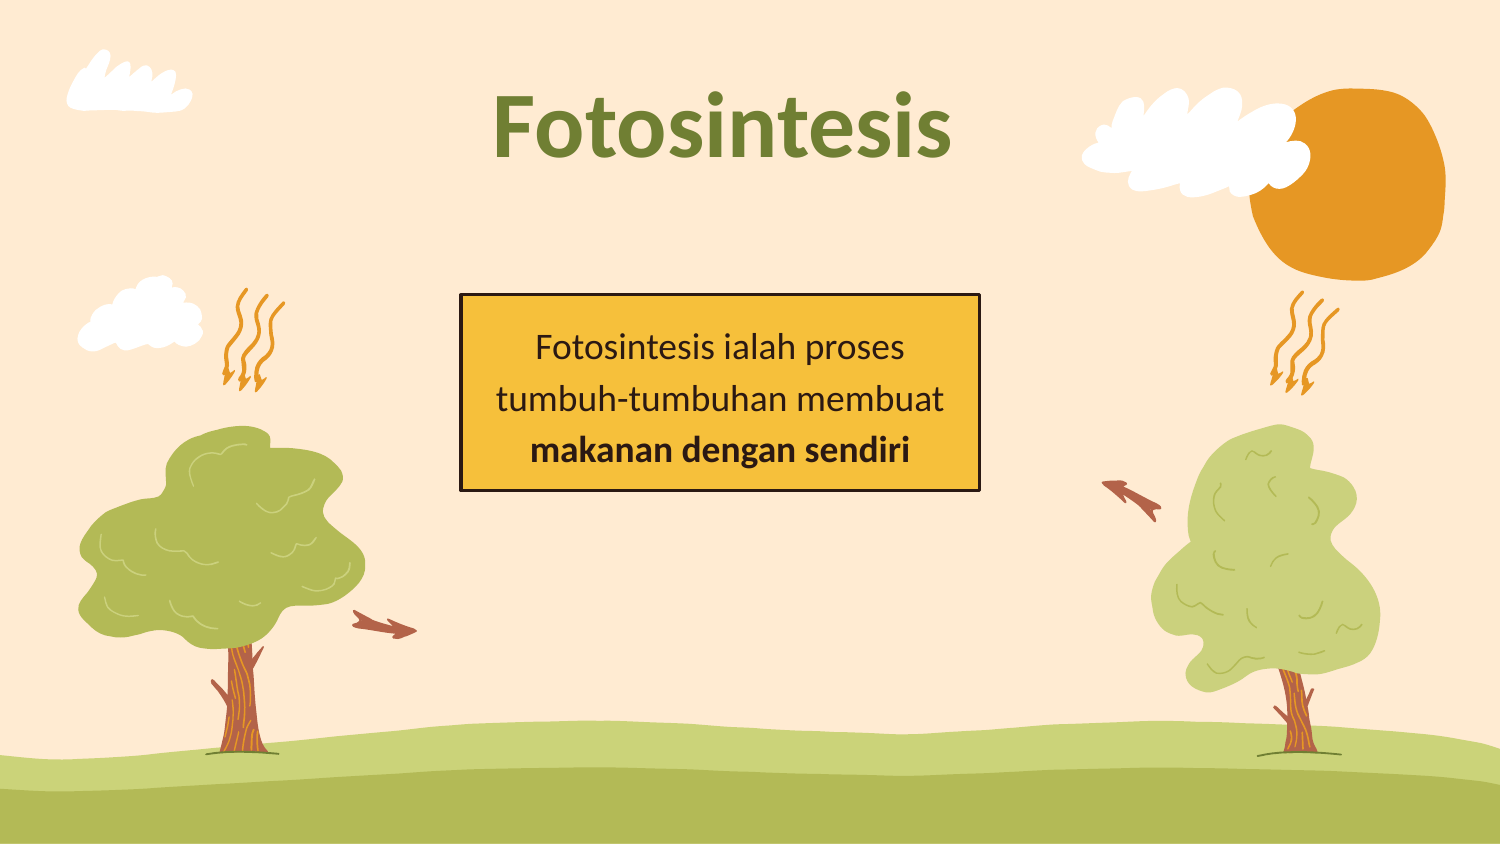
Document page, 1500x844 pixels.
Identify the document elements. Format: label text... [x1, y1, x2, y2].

text_box [1101, 480, 1145, 513]
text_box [216, 283, 287, 396]
text_box [77, 275, 203, 352]
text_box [76, 425, 367, 756]
title Fotosintesis [276, 69, 1171, 170]
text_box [1150, 423, 1384, 758]
text_box Fotosintesis ialah proses tumbuh-tumbuhan membuat makanan dengan sendiri [460, 294, 980, 491]
text_box [1249, 88, 1446, 281]
text_box [66, 49, 193, 113]
text_box [1081, 87, 1311, 198]
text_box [1267, 286, 1338, 399]
text_box [372, 618, 417, 640]
